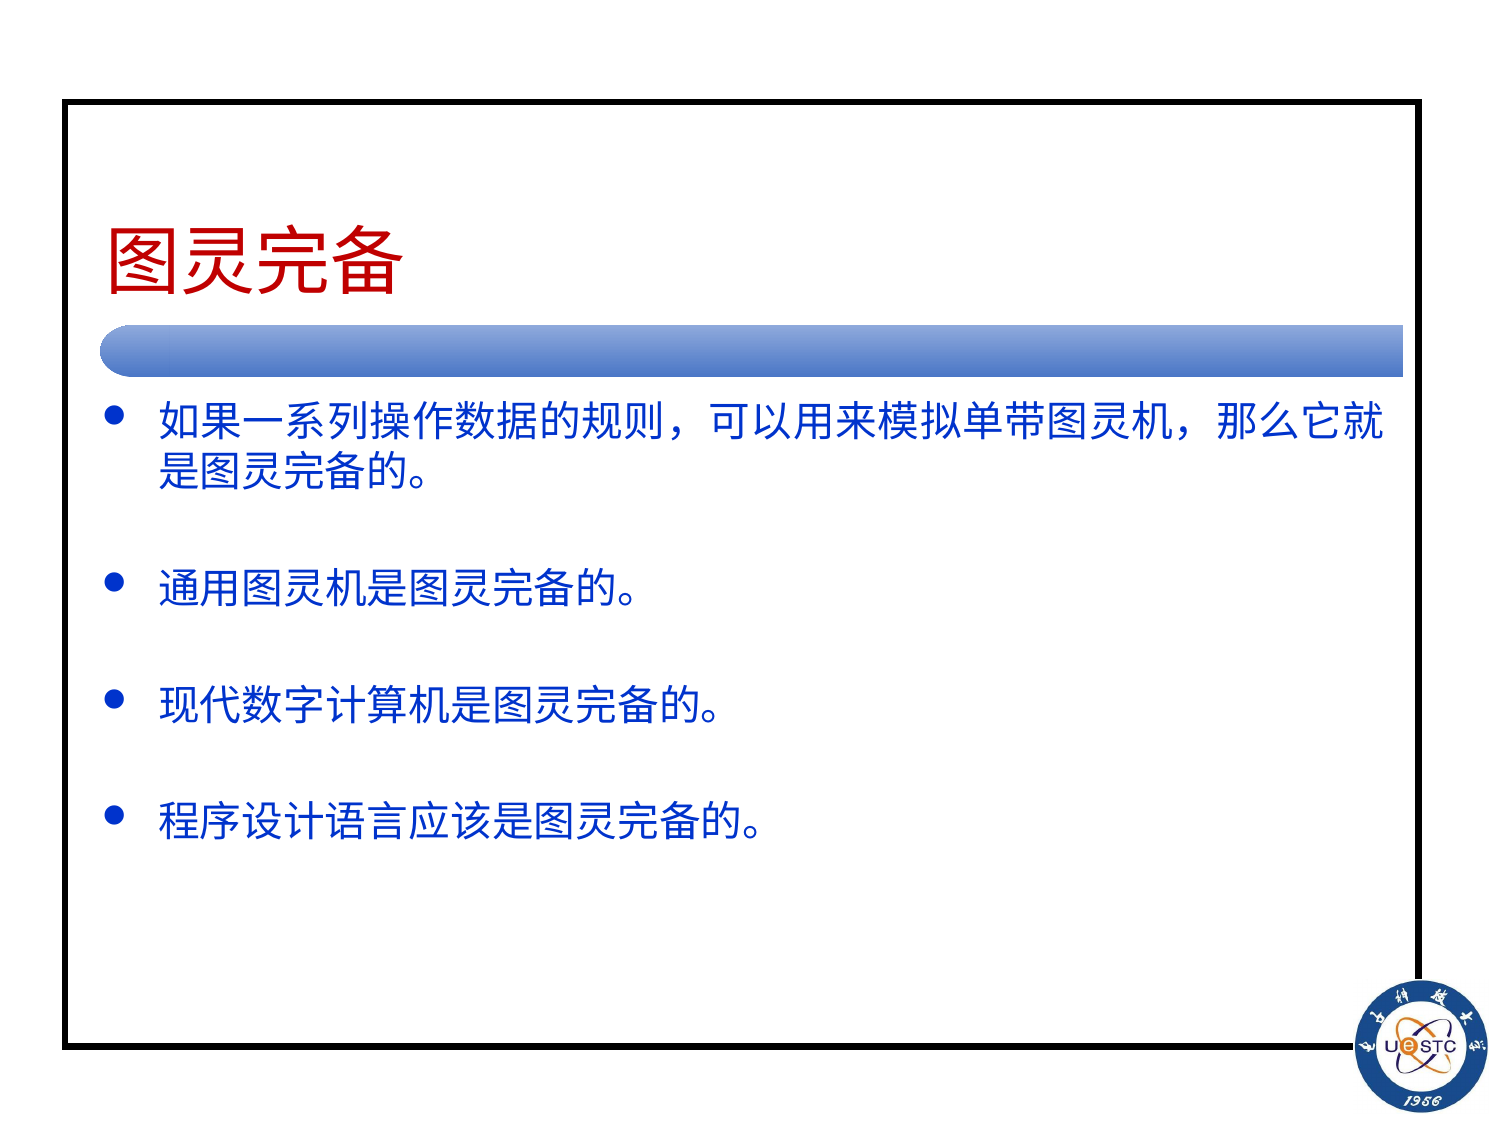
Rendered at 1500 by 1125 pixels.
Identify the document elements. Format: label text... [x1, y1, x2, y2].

picture [1353, 979, 1489, 1114]
title 图灵完备 [90, 125, 1403, 313]
list 如果一系列操作数据的规则，可以用来模拟单带图灵机，那么它就是图灵完备的。 通用图灵机是图灵完备的。 现代数字计算机是图灵完备的。 程序设计语言应该是图灵完备的。 [87, 387, 1400, 1035]
